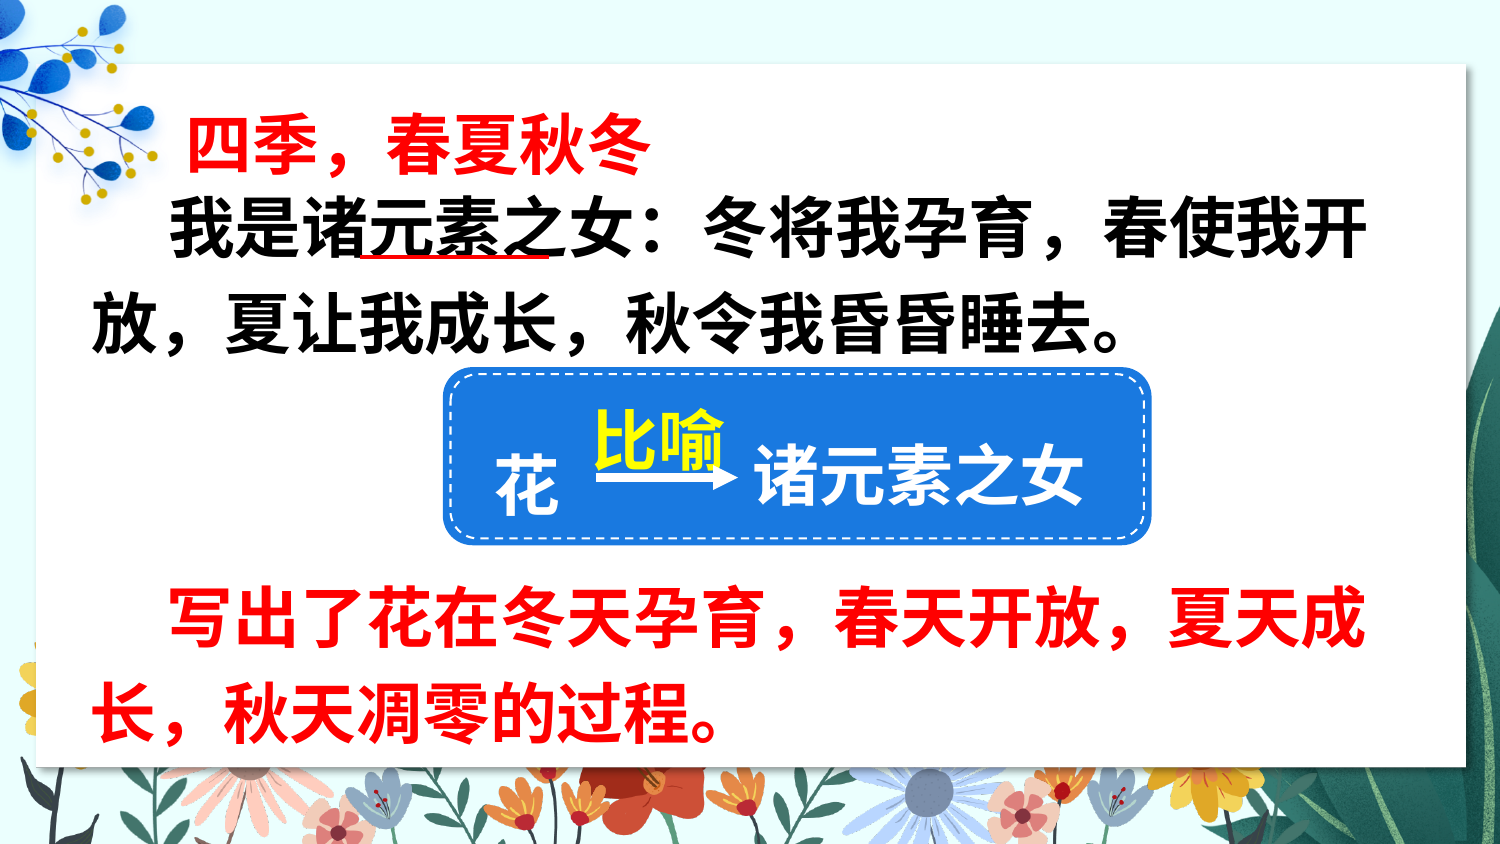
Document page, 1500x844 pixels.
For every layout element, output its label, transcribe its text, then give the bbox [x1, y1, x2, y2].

text_box 写出了花在冬天孕育，春天开放，夏天成长，秋天凋零的过程。 [74, 552, 1436, 759]
text_box 我是诸元素之女：冬将我孕育，春使我开放，夏让我成长，秋令我昏昏睡去。 [76, 162, 1447, 370]
text_box 四季，春夏秋冬 [171, 79, 703, 190]
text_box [442, 367, 1152, 546]
picture [0, 0, 1500, 844]
